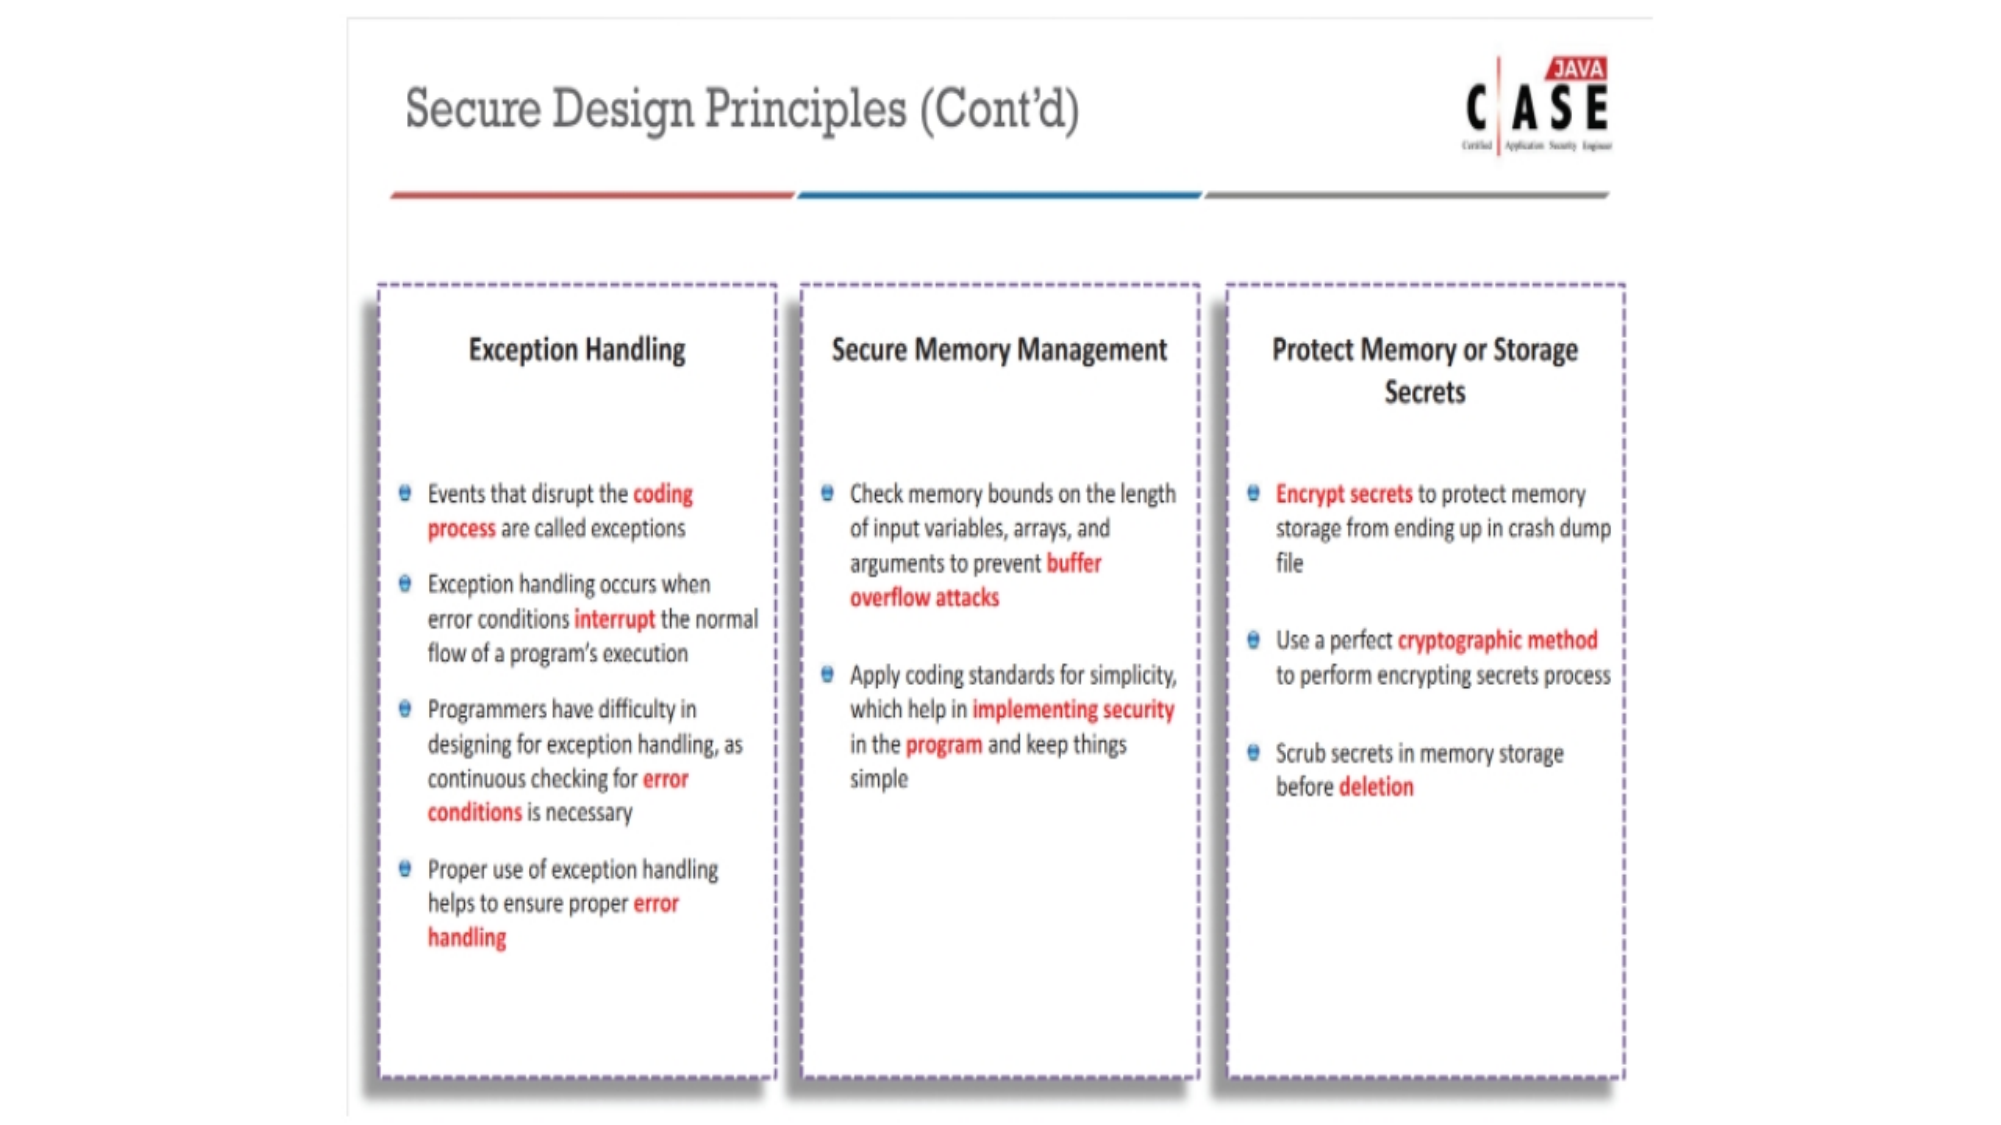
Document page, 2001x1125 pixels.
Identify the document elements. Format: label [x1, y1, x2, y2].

picture [327, 0, 1673, 1125]
